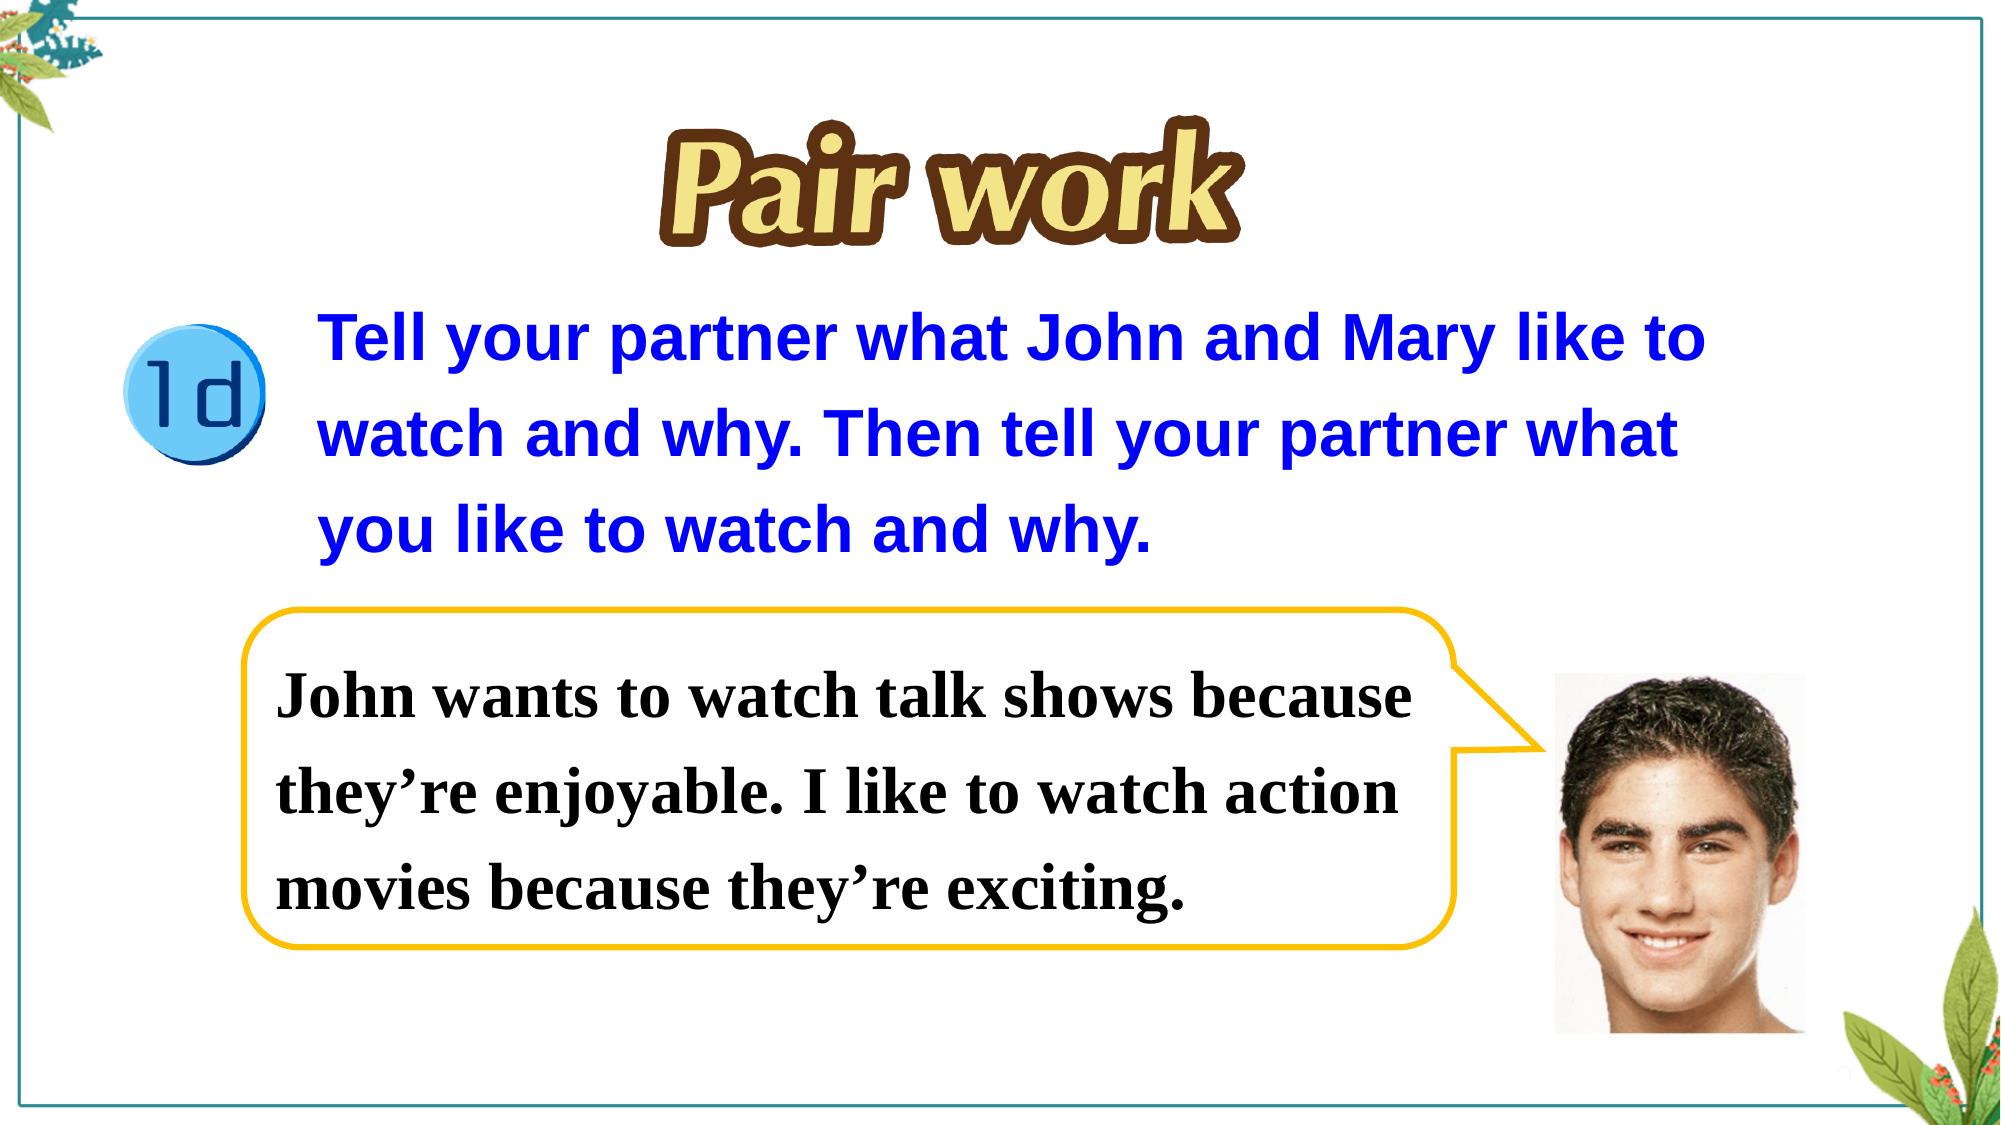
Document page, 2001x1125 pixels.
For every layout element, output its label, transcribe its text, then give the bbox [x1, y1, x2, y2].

picture [0, 0, 2001, 1125]
text_box Tell your partner what John and Mary like to watch and why. Then tell your partner what you like to watch and why. [303, 270, 1745, 573]
text_box John wants to watch talk shows because they’re enjoyable. I like to watch action movies because they’re exciting. [244, 609, 1540, 948]
